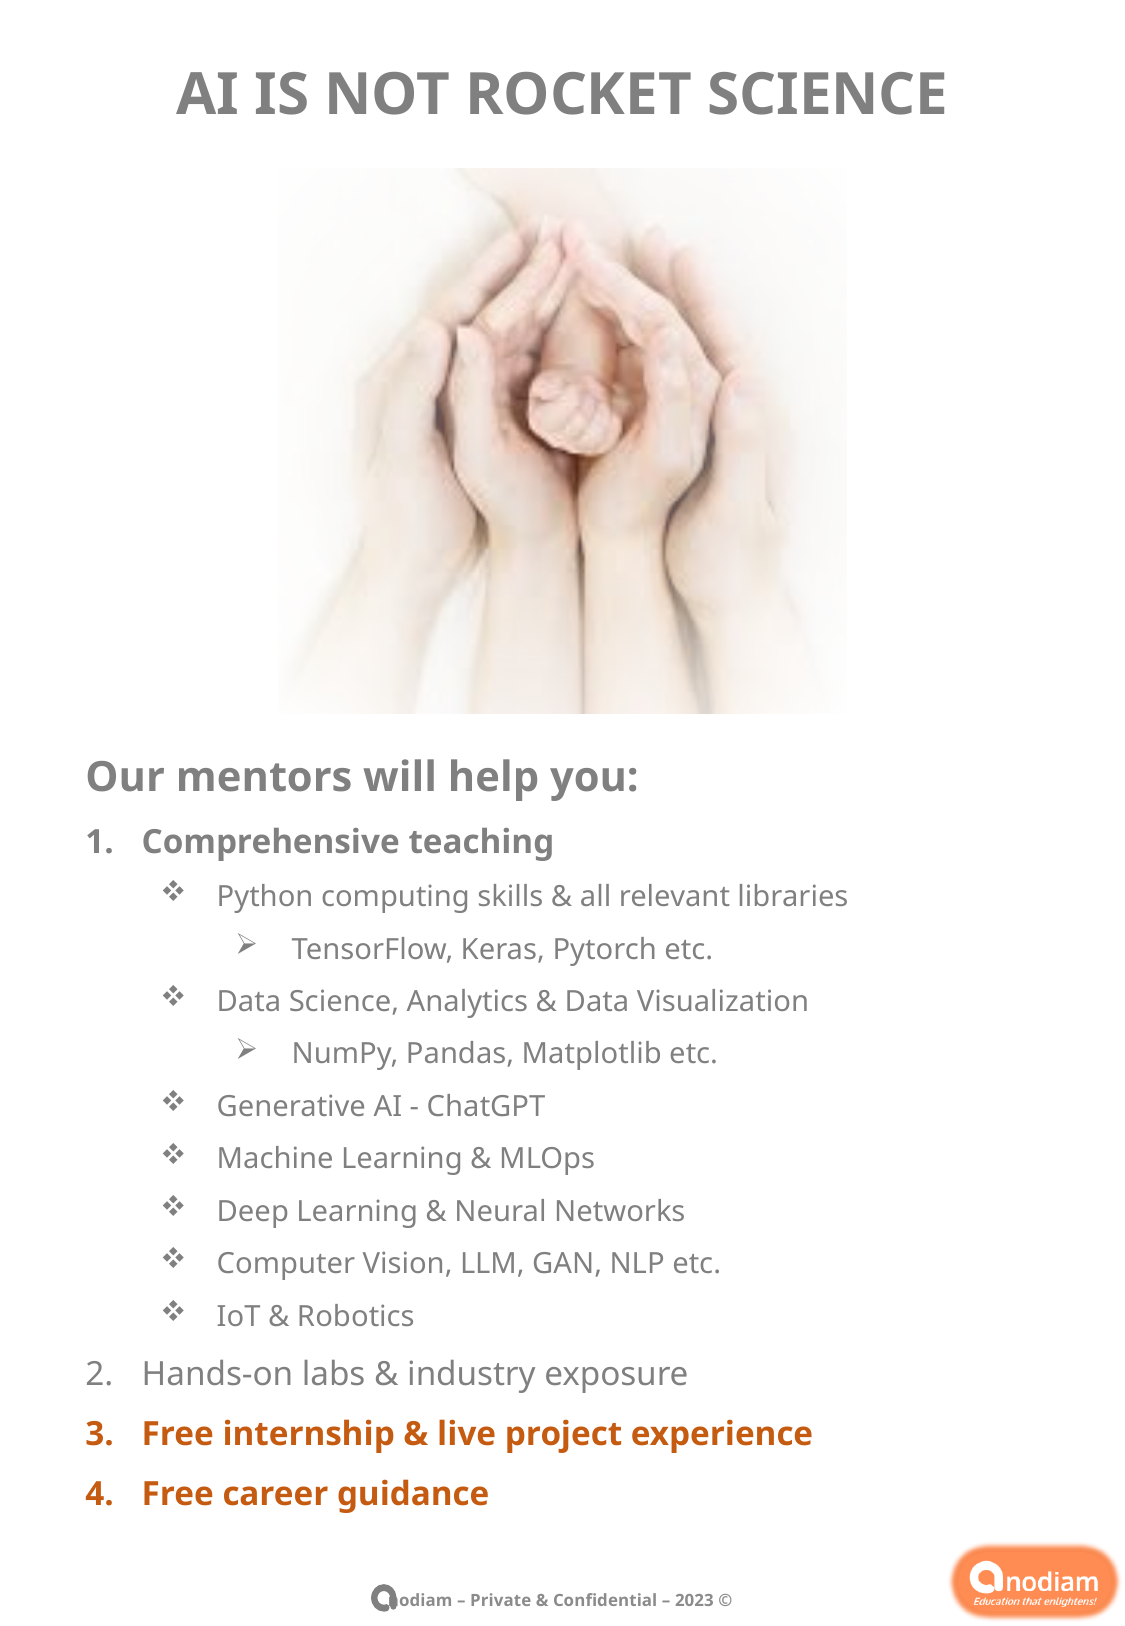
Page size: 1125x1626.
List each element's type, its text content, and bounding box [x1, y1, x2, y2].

picture [944, 1538, 1125, 1625]
text_box AI Is Not Rocket Science [125, 49, 1000, 134]
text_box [277, 168, 848, 714]
text_box nodiam – Private & Confidential – 2023 © [288, 1575, 837, 1625]
text_box Our mentors will help you: Comprehensive teaching Python computing skills & all relevant libraries TensorFlow, Keras, Pytorch etc. Data Science, Analytics & Data Visualization NumPy, Pandas, Matplotlib etc. Generative AI - ChatGPT Machine Learning & MLOps Deep Learning & Neural Networks Computer Vision, LLM, GAN, NLP etc. IoT & Robotics Hands-on labs & industry exposure Free internship & live project experience Free career guidance [70, 717, 1055, 1519]
text_box [370, 1583, 398, 1613]
